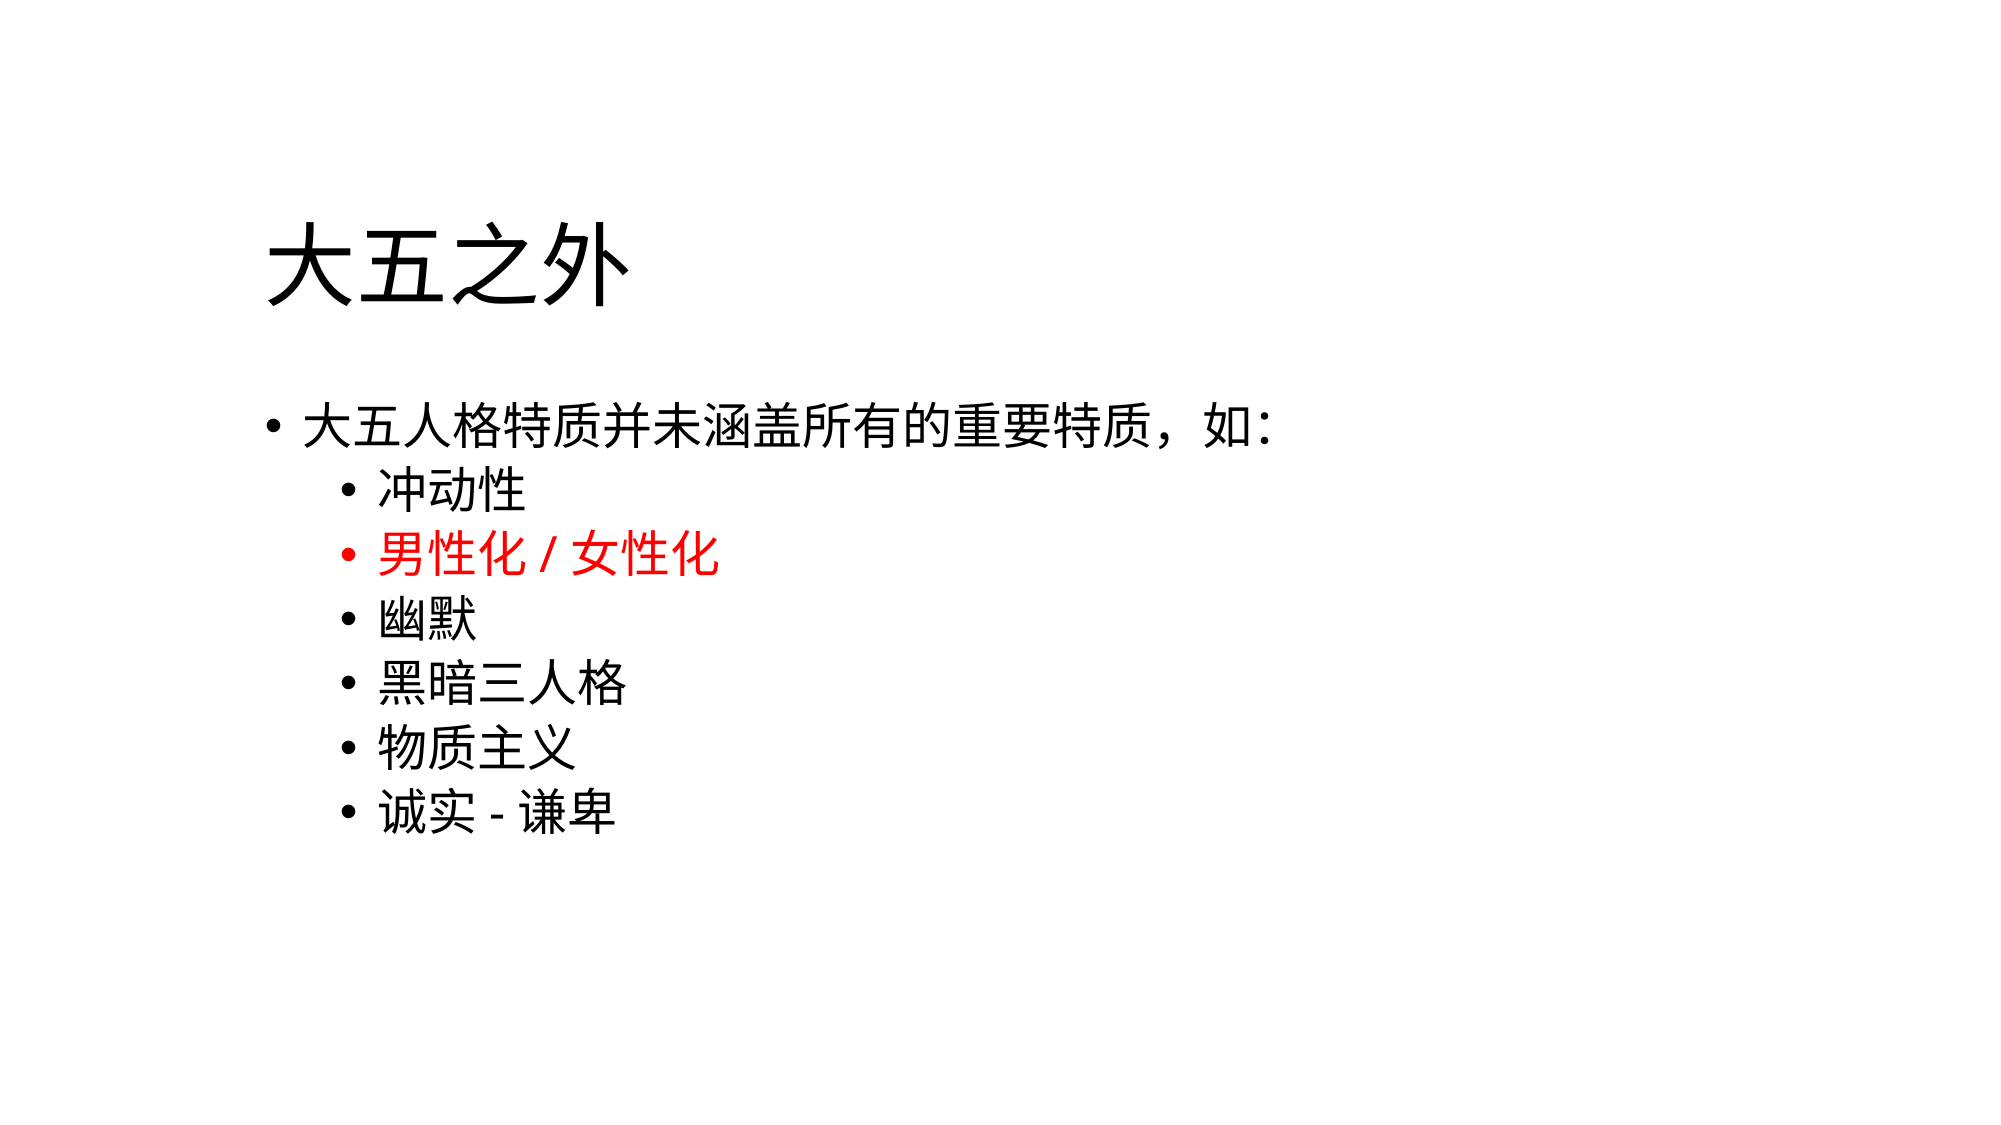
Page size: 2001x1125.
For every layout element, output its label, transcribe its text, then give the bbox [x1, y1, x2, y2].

list 大五人格特质并未涵盖所有的重要特质，如： 冲动性 男性化/女性化 幽默 黑暗三人格 物质主义 诚实-谦卑 [249, 393, 1803, 952]
title 大五之外 [249, 172, 1803, 368]
